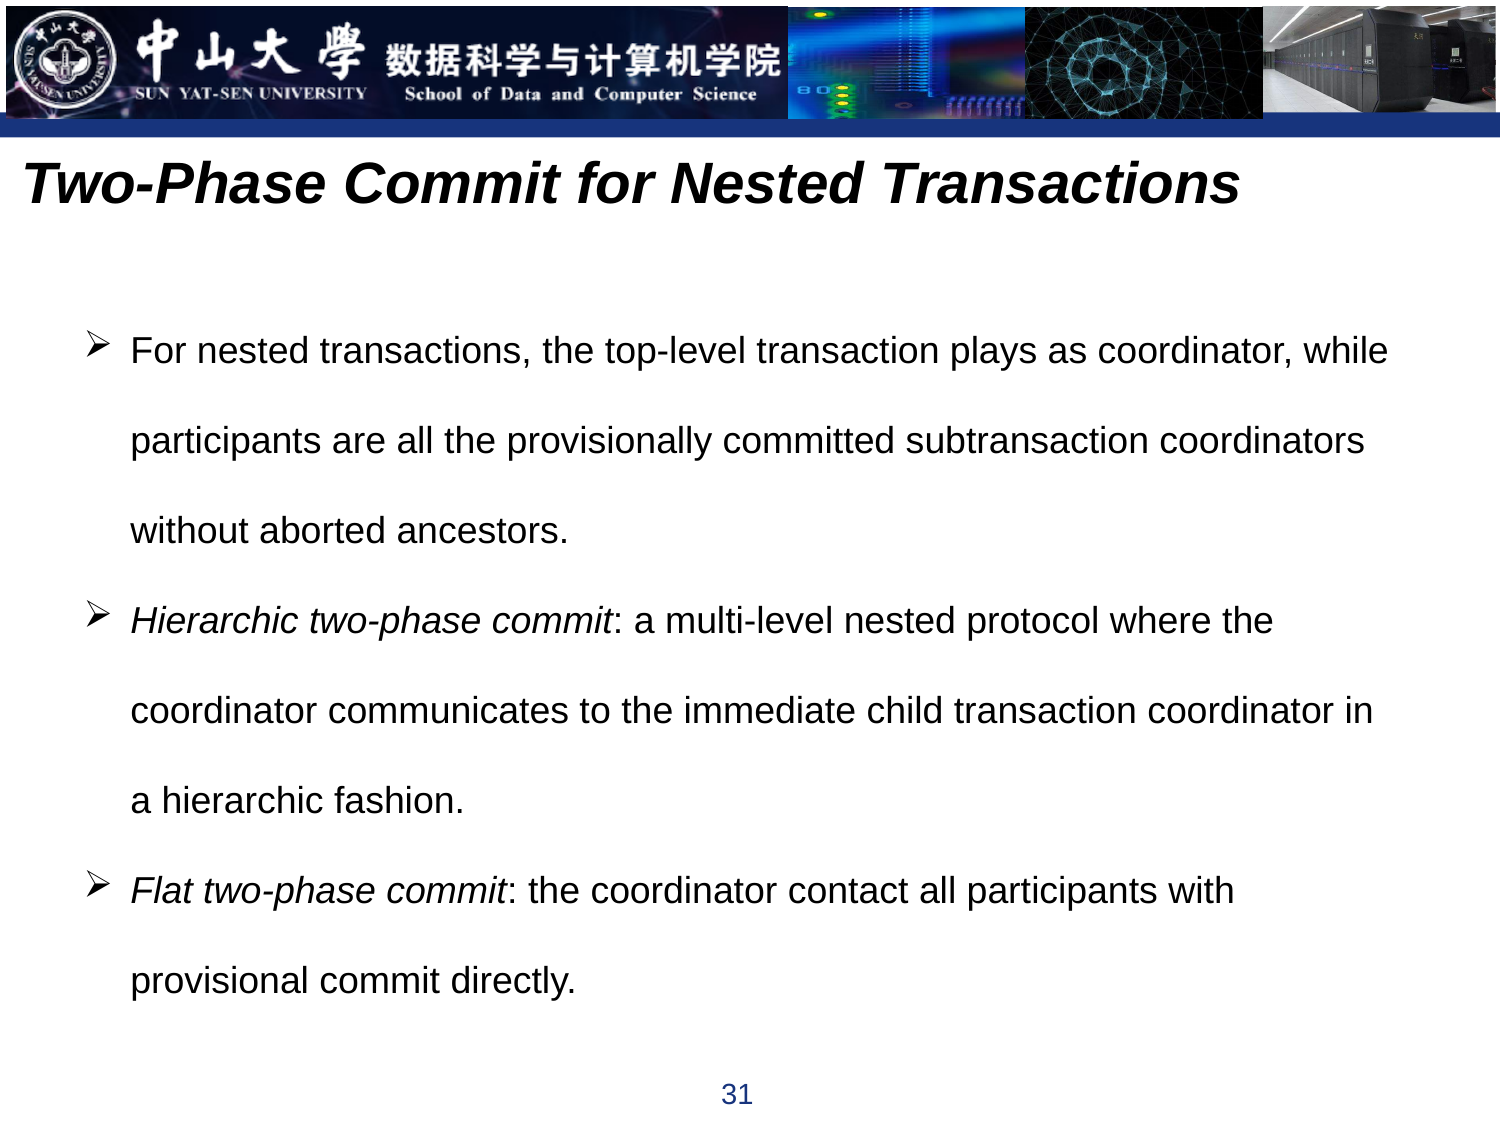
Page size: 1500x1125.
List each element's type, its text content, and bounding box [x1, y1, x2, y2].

picture [6, 6, 1496, 119]
text_box Two-Phase Commit for Nested Transactions [7, 137, 1259, 223]
text_box For nested transactions, the top-level transaction plays as coordinator, while participants are all the provisionally committed subtransaction coordinators without aborted ancestors. Hierarchic two-phase commit: a multi-level nested protocol where the coordinator communicates to the immediate child transaction coordinator in a hierarchic fashion. Flat two-phase commit: the coordinator contact all participants with provisional commit directly. [68, 273, 1407, 1009]
slide_number 31 [562, 1067, 913, 1119]
